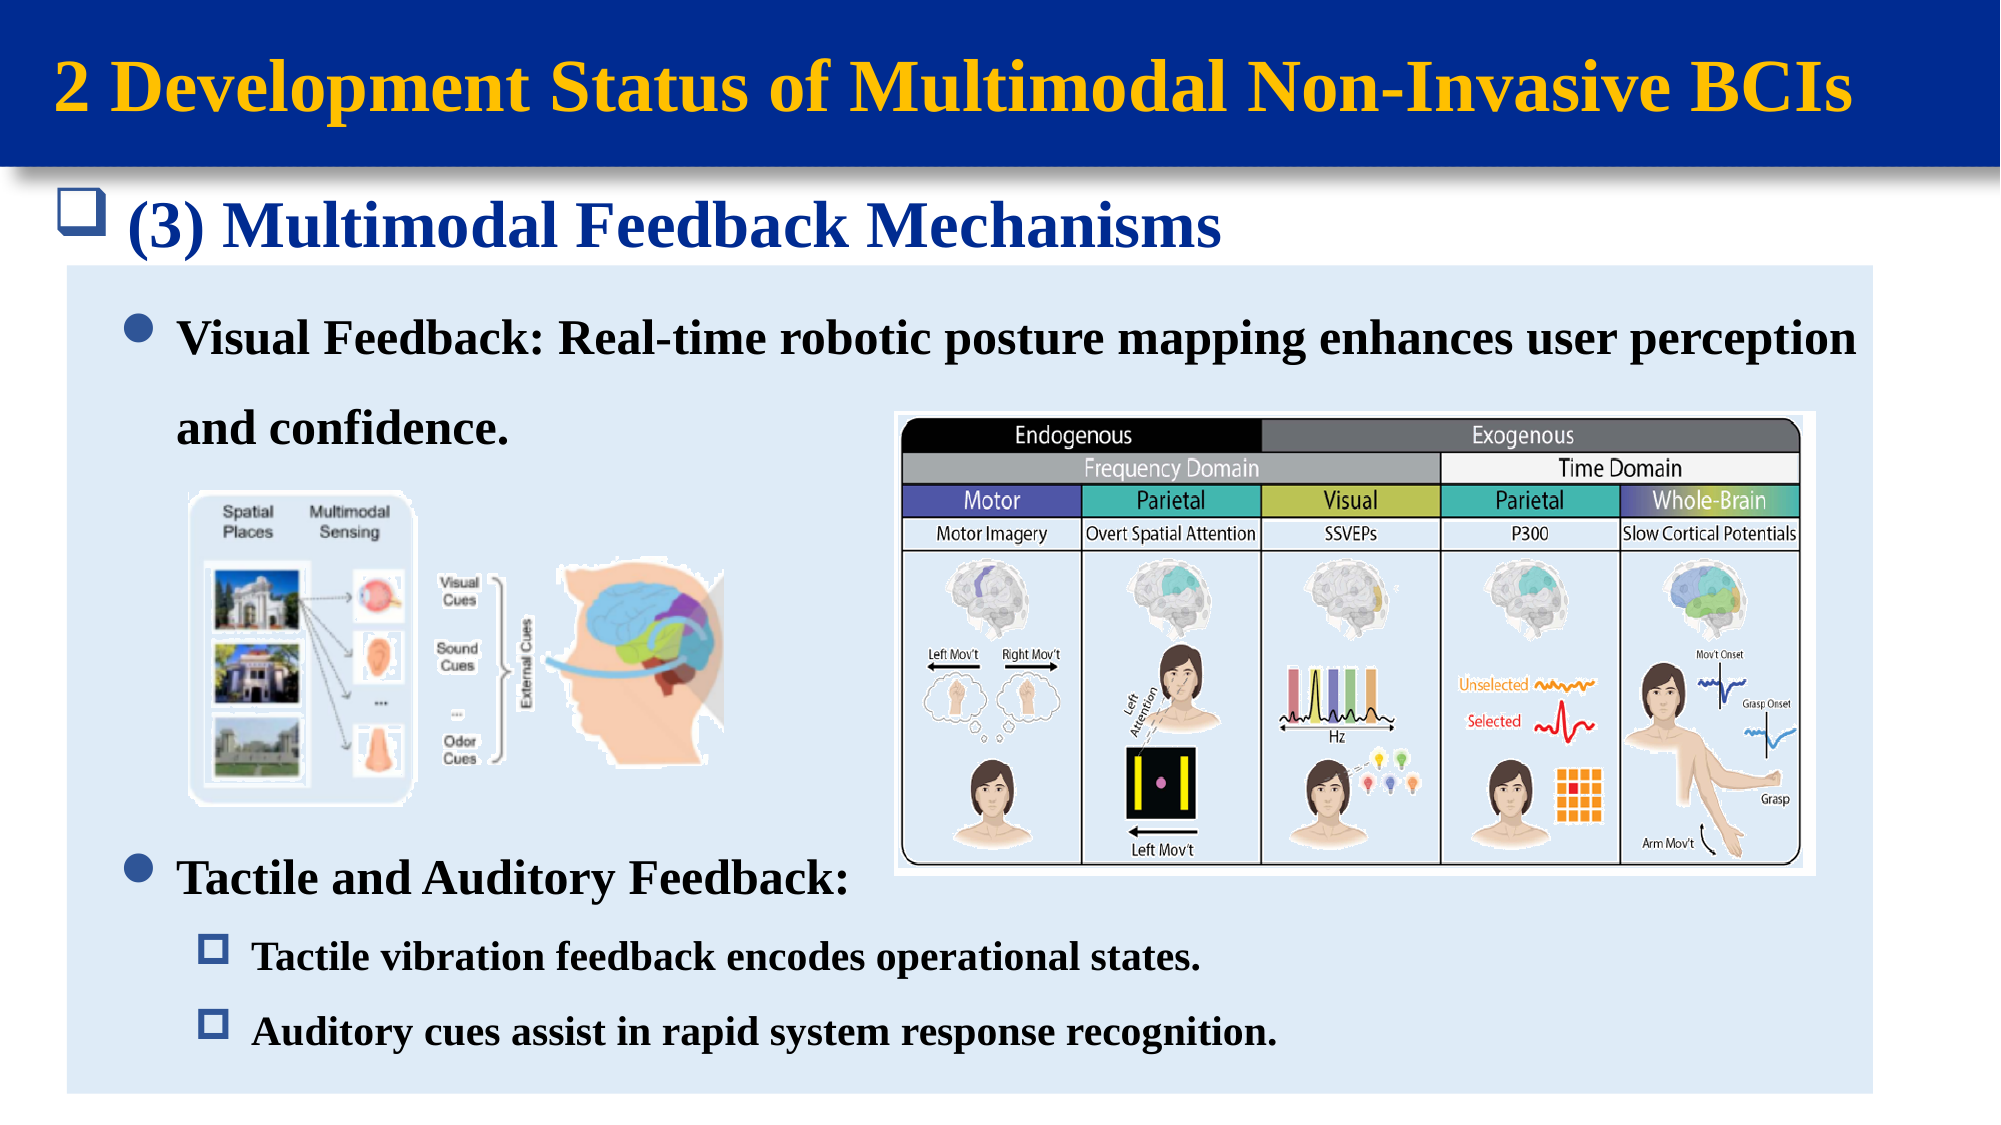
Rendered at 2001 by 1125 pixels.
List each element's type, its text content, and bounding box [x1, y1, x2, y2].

text_box [0, 0, 2000, 167]
text_box (3) Multimodal Feedback Mechanisms [0, 173, 1726, 268]
text_box Visual Feedback: Real-time robotic posture mapping enhances user perception and confidence. Tactile and Auditory Feedback: Tactile vibration feedback encodes operational states. Auditory cues assist in rapid system response recognition. [66, 266, 1873, 1094]
picture [187, 490, 724, 821]
text_box 2 Development Status of Multimodal Non-Invasive BCIs [39, 28, 1930, 168]
picture [894, 411, 1816, 876]
text_box [361, 144, 2000, 184]
